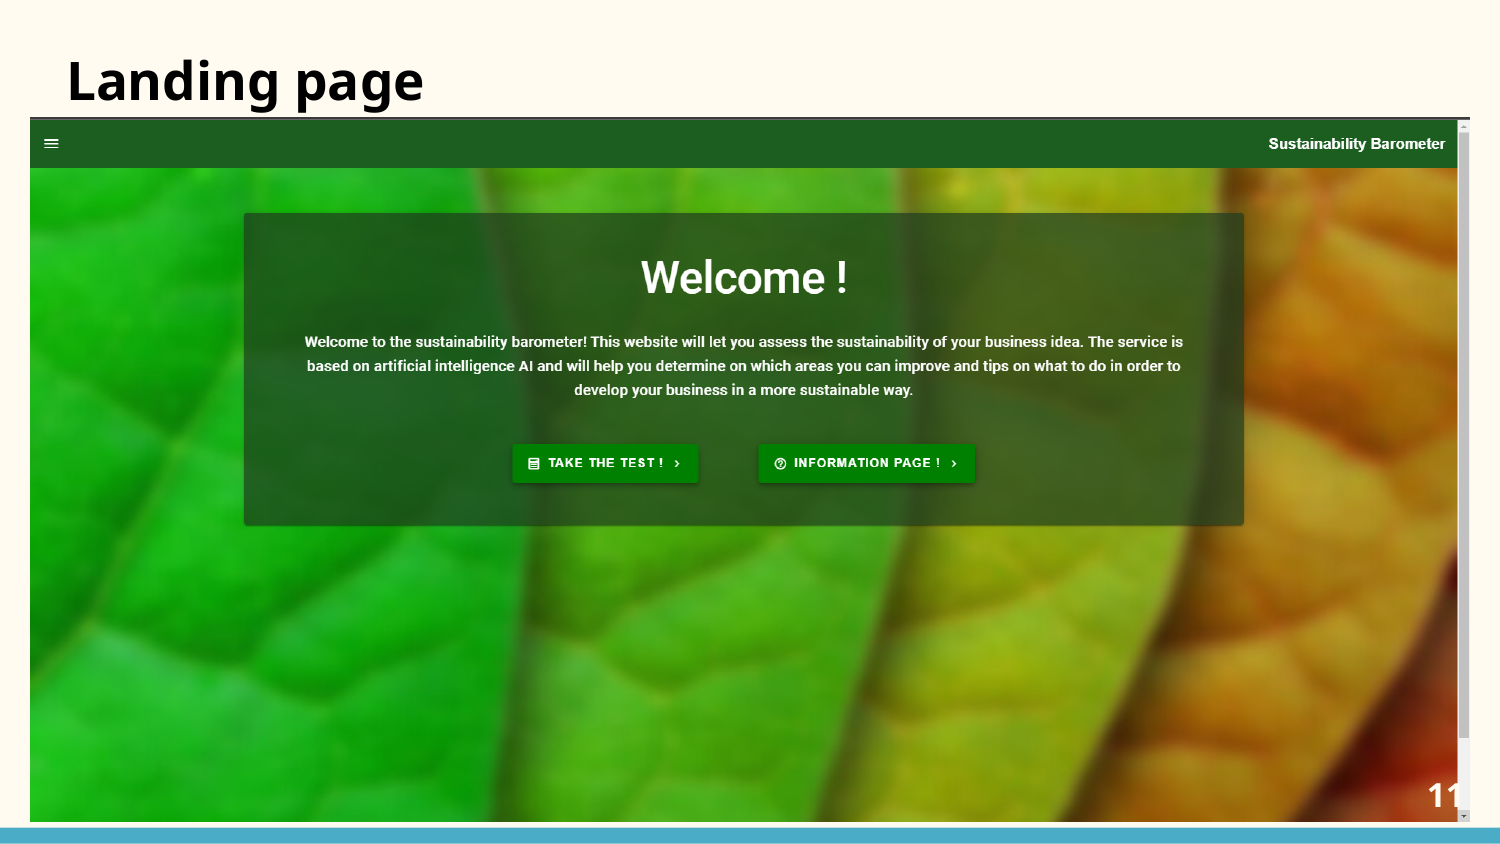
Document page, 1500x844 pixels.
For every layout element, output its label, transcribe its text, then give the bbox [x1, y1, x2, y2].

picture [29, 116, 1470, 822]
title Landing page [51, 32, 1449, 115]
slide_number ‹#› [1469, 764, 1480, 830]
